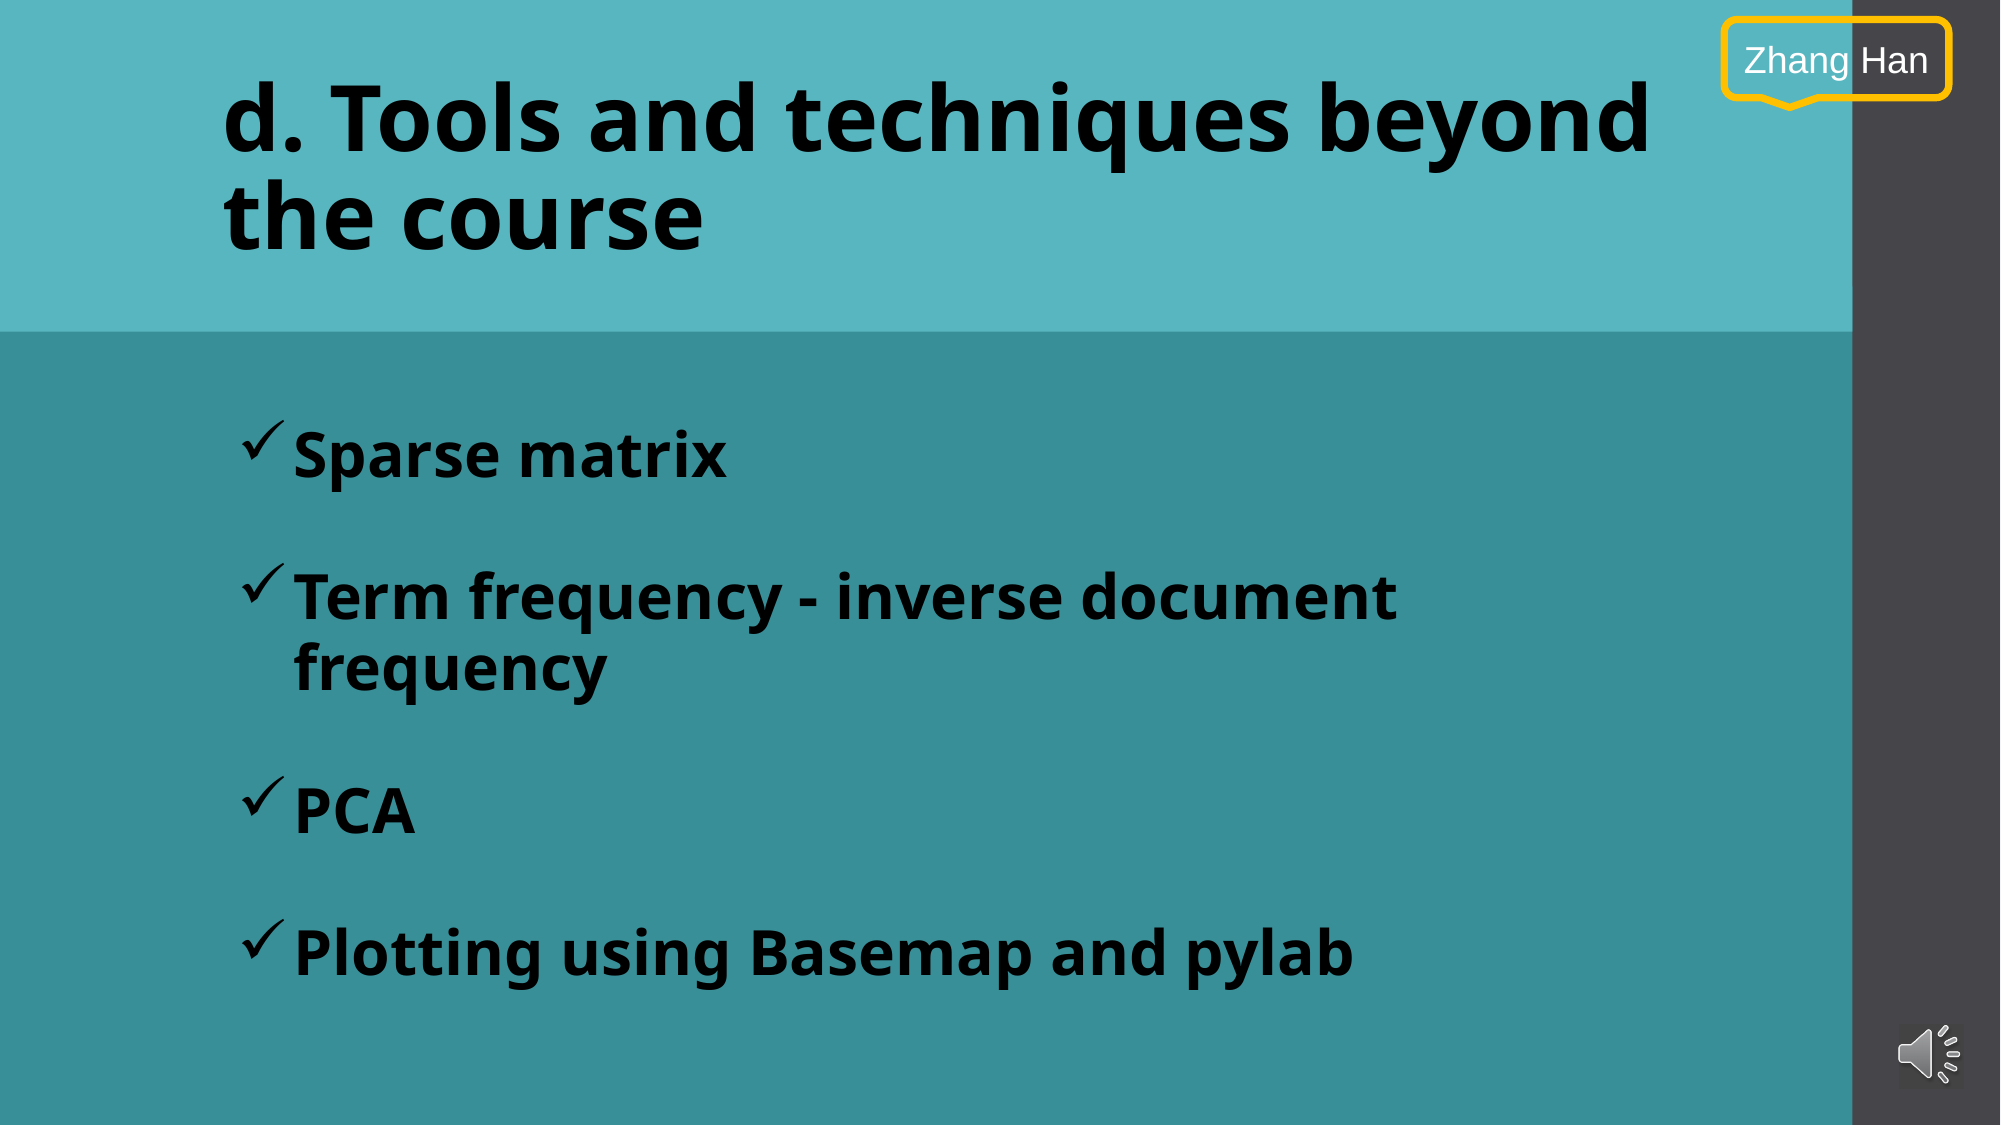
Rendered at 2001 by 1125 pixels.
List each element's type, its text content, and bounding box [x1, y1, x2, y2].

list Sparse matrix Term frequency - inverse document frequency PCA Plotting using Basemap and pylab [206, 412, 1617, 1104]
text_box [1853, 0, 2000, 1125]
text_box [0, 332, 1853, 1125]
title d. Tools and techniques beyond the course [206, 60, 1797, 278]
picture [1897, 1022, 1965, 1090]
text_box Zhang Han [1722, 17, 1951, 110]
text_box [0, 0, 1853, 332]
